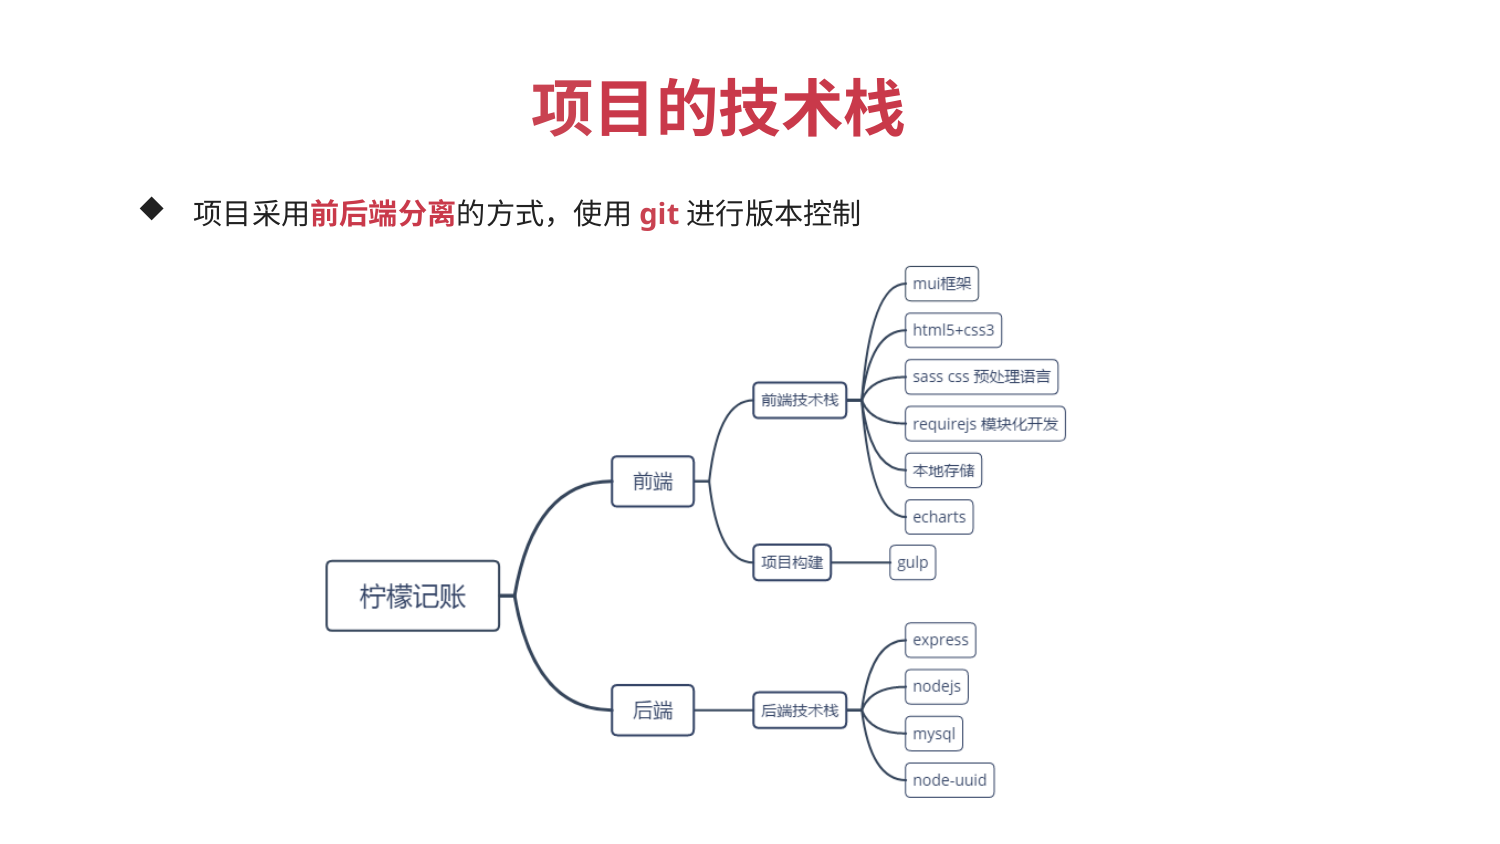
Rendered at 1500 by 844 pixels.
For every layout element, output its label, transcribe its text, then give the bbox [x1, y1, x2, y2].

text_box 项目采用前后端分离的方式，使用git进行版本控制 [47, 187, 1453, 273]
text_box 项目的技术栈 [516, 61, 922, 152]
picture [289, 256, 1117, 809]
